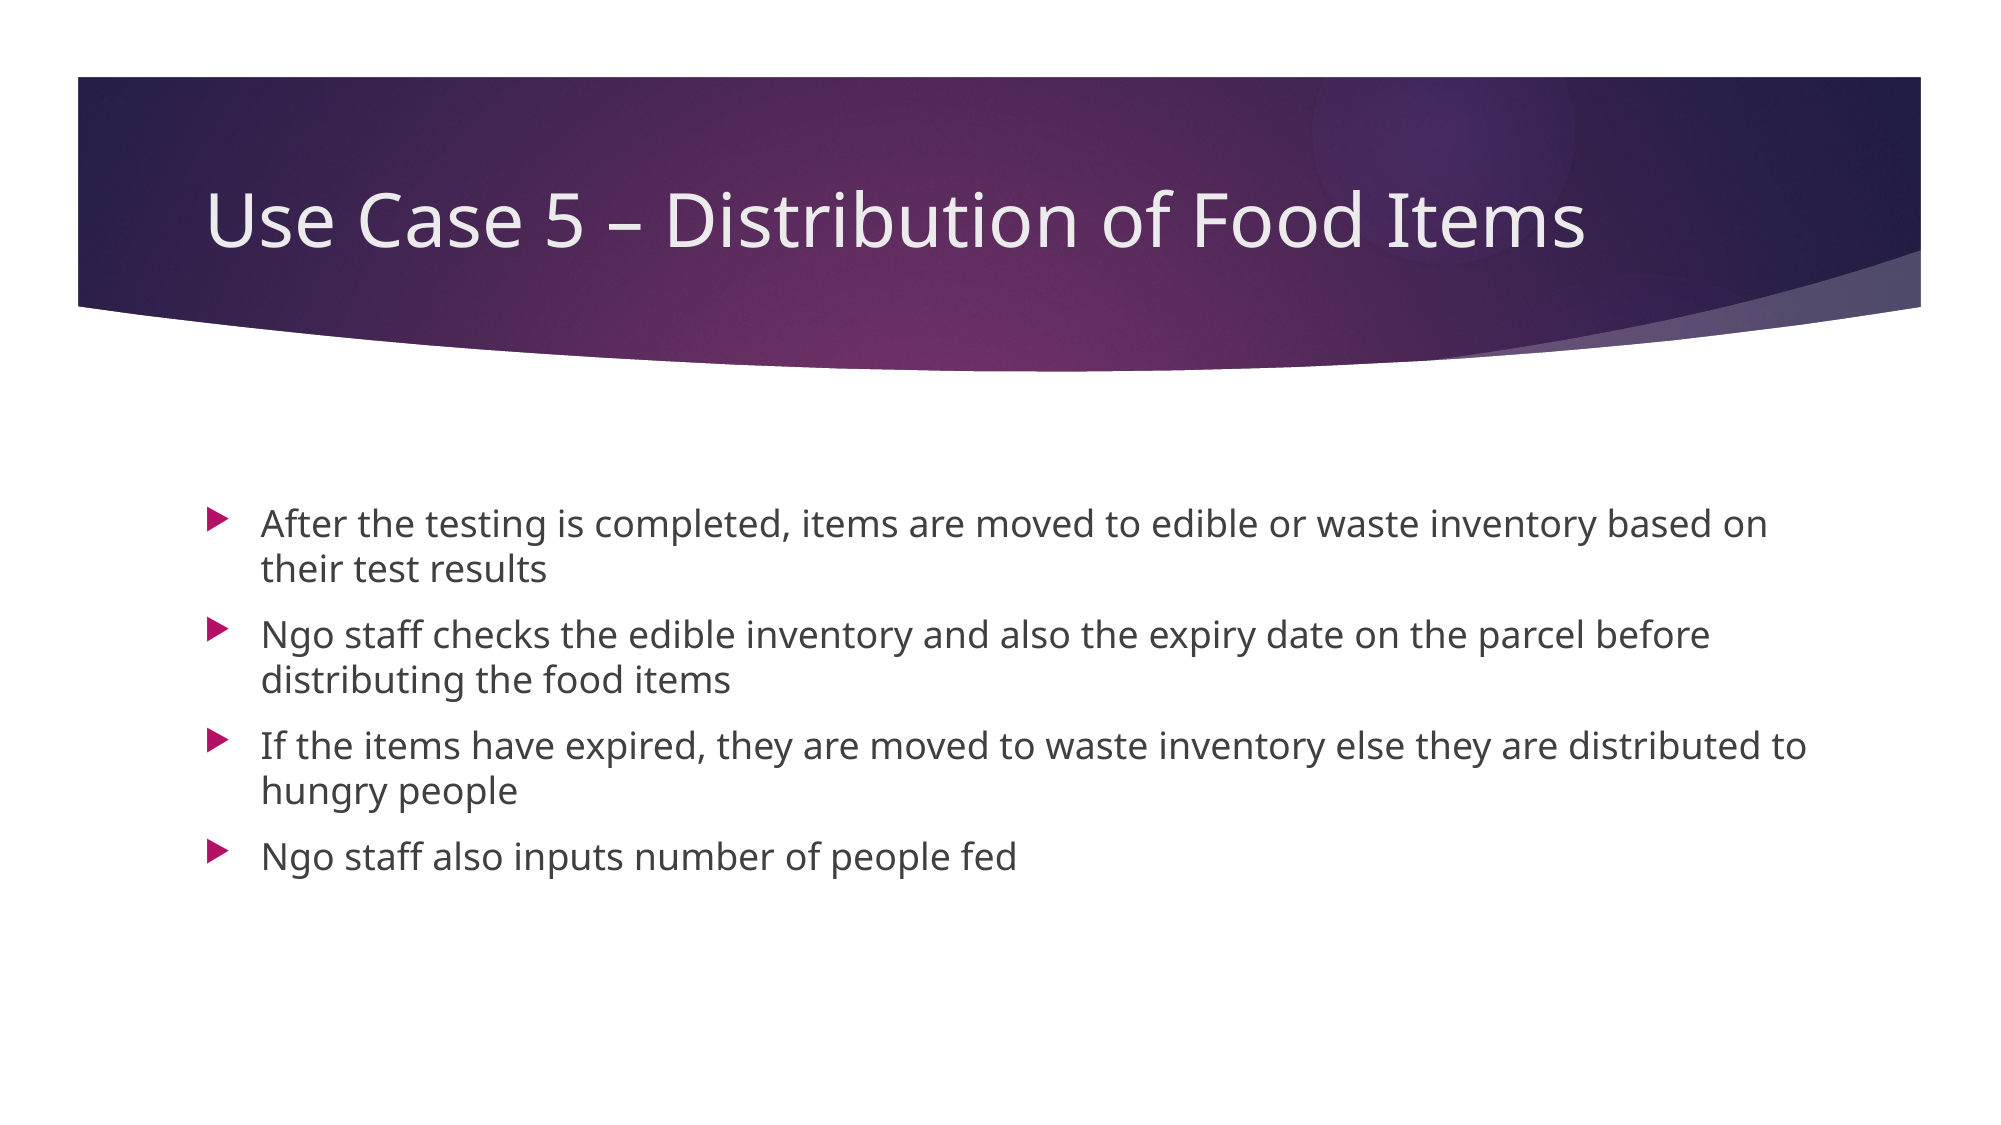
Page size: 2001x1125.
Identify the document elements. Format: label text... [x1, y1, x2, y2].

title Use Case 5 – Distribution of Food Items [189, 159, 1627, 276]
list After the testing is completed, items are moved to edible or waste inventory based on their test results Ngo staff checks the edible inventory and also the expiry date on the parcel before distributing the food items If the items have expired, they are moved to waste inventory else they are distributed to hungry people Ngo staff also inputs number of people fed [189, 427, 1827, 988]
